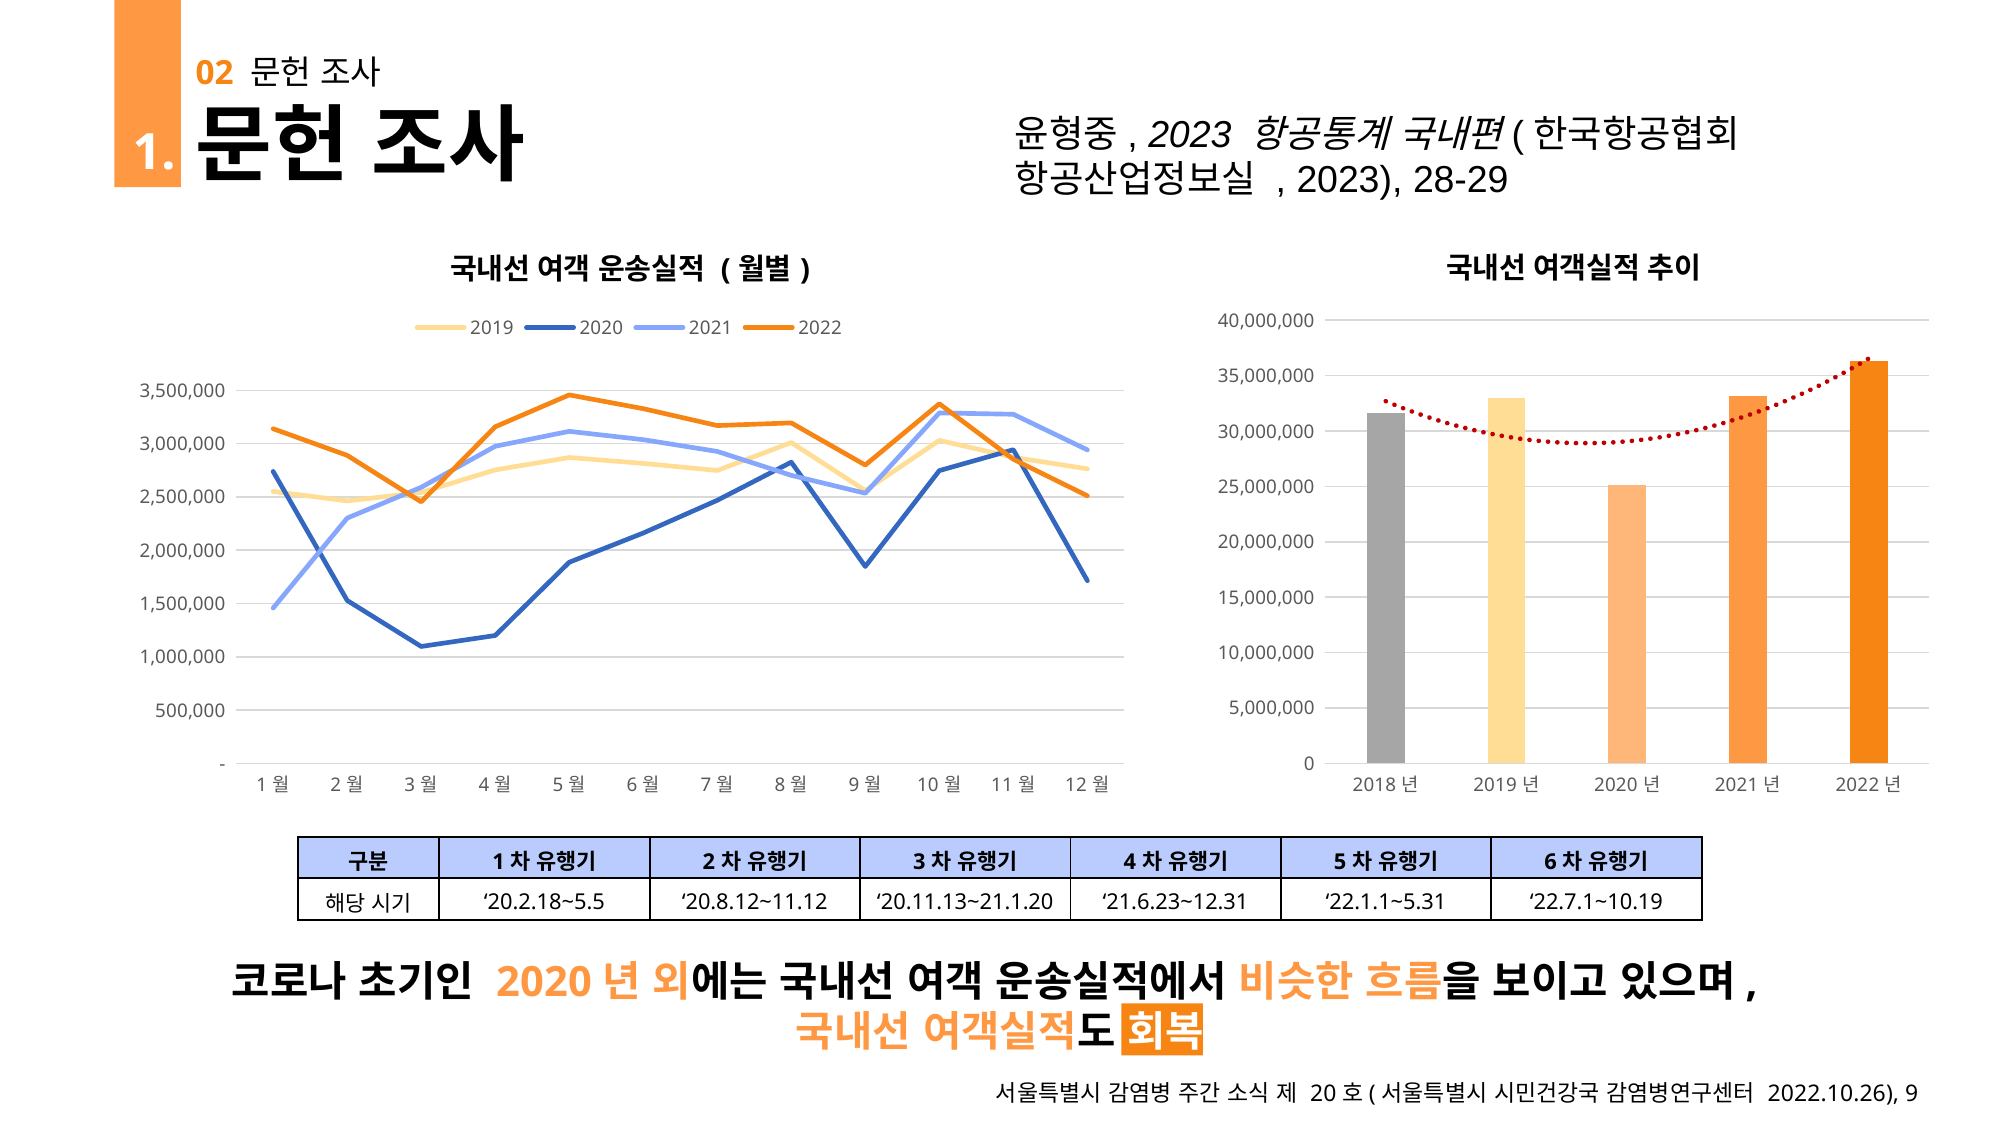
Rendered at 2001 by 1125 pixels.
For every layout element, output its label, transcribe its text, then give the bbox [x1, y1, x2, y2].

text_box 윤형중, 2023 항공통계 국내편(한국항공협회 항공산업정보실 , 2023), 28-29 [999, 102, 2000, 298]
text_box 1. [101, 112, 194, 187]
text_box 02 문헌 조사 [180, 44, 1220, 100]
table_cell ‘22.1.1~5.31 [1282, 879, 1490, 919]
table_cell ‘22.7.1~10.19 [1492, 879, 1701, 919]
chart [1203, 215, 1944, 810]
table_cell ‘20.8.12~11.12 [651, 879, 859, 919]
text_box 서울특별시 감염병 주간 소식 제 20호(서울특별시 시민건강국 감염병연구센터 2022.10.26), 9 [981, 1071, 1982, 1114]
table_header 3차 유행기 [861, 838, 1070, 877]
table_header 5차 유행기 [1282, 838, 1490, 877]
chart [114, 216, 1146, 810]
text_box 문헌 조사 [180, 100, 1220, 199]
table_header 6차 유행기 [1492, 838, 1701, 877]
table_cell ‘20.11.13~21.1.20 [861, 879, 1070, 919]
table_header 구분 [299, 838, 438, 877]
table_header 2차 유행기 [651, 838, 859, 877]
table_cell ‘21.6.23~12.31 [1071, 879, 1280, 919]
table_cell 해당 시기 [299, 879, 438, 919]
table_header 1차 유행기 [440, 838, 649, 877]
table_header 4차 유행기 [1071, 838, 1280, 877]
table_cell ‘20.2.18~5.5 [440, 879, 649, 919]
text_box [113, 0, 182, 112]
text_box 코로나 초기인 2020년 외에는 국내선 여객 운송실적에서 비슷한 흐름을 보이고 있으며, 국내선 여객실적도 회복 [56, 947, 1944, 1062]
